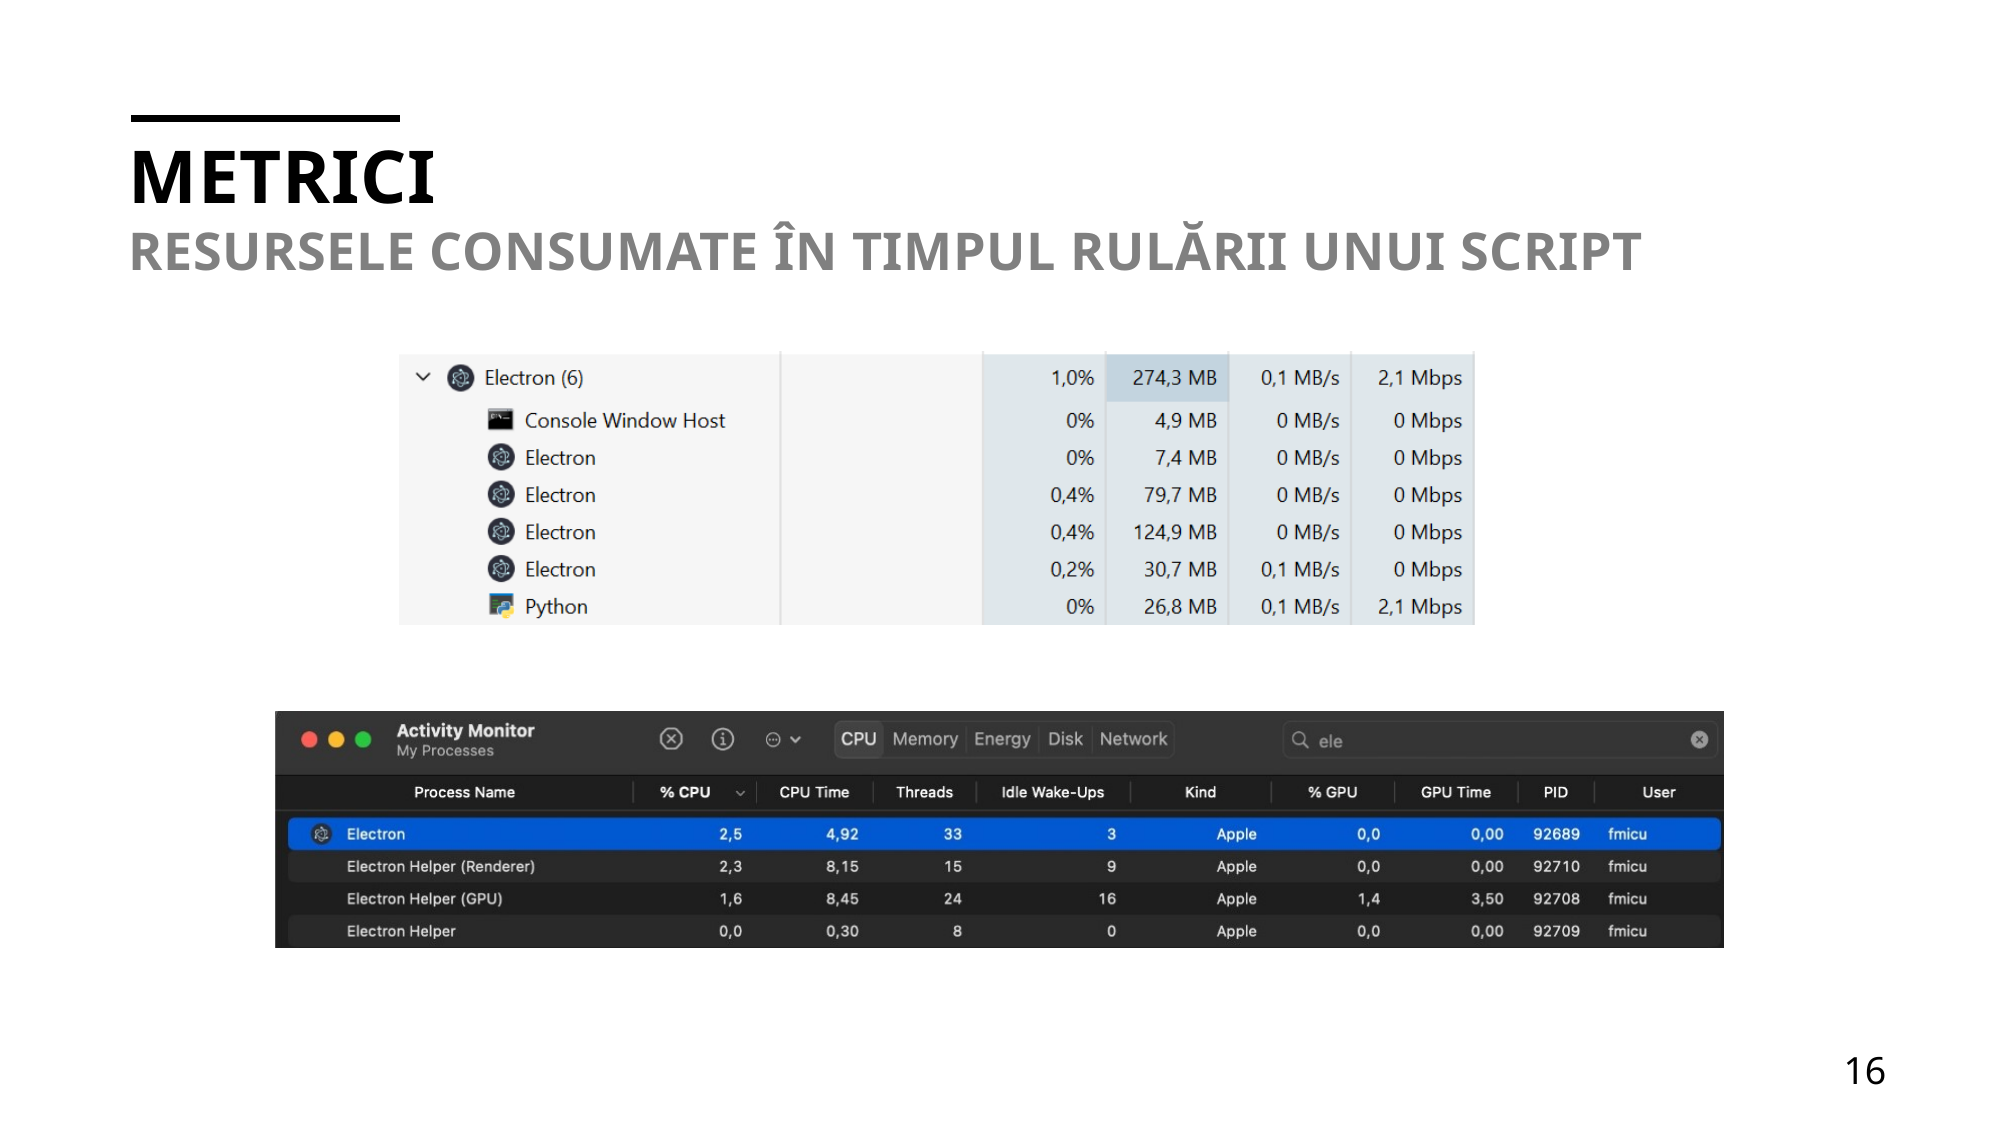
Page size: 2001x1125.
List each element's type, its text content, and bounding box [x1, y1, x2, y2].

picture [275, 711, 1724, 948]
slide_number 16 [1791, 1042, 1902, 1103]
picture [399, 351, 1476, 625]
title Metrici resursele consumate în timpul rulării unui script [114, 122, 1886, 296]
